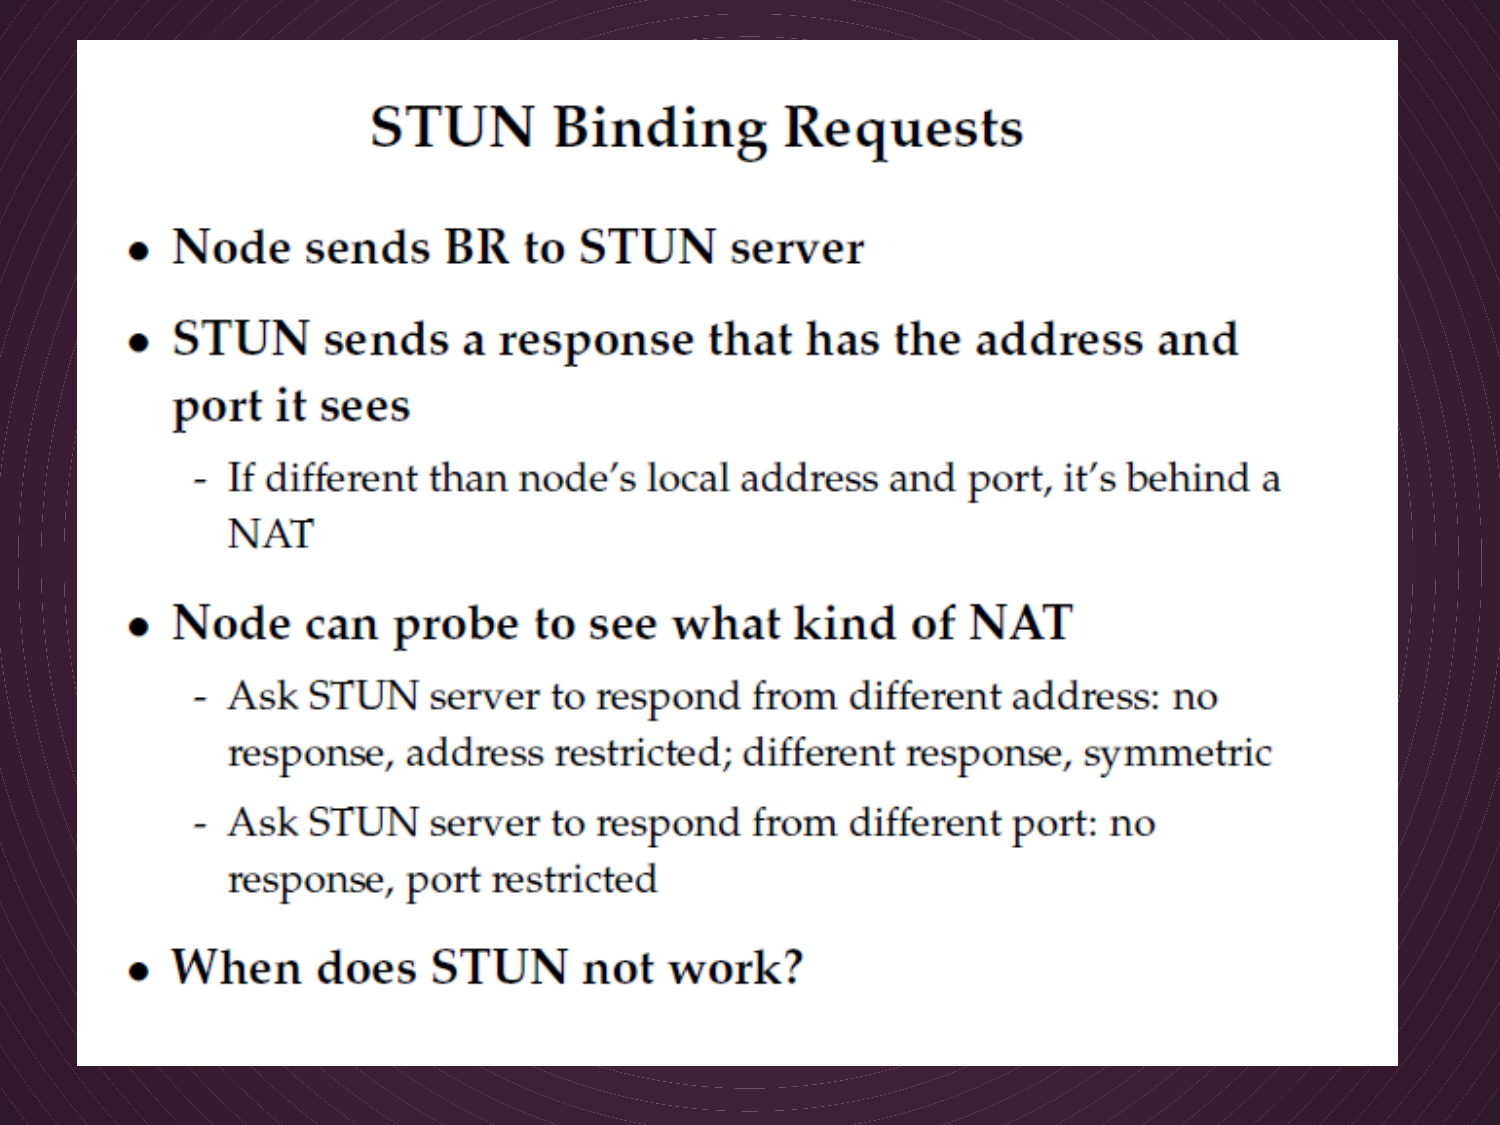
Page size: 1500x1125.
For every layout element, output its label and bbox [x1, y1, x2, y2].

picture [77, 39, 1398, 1066]
